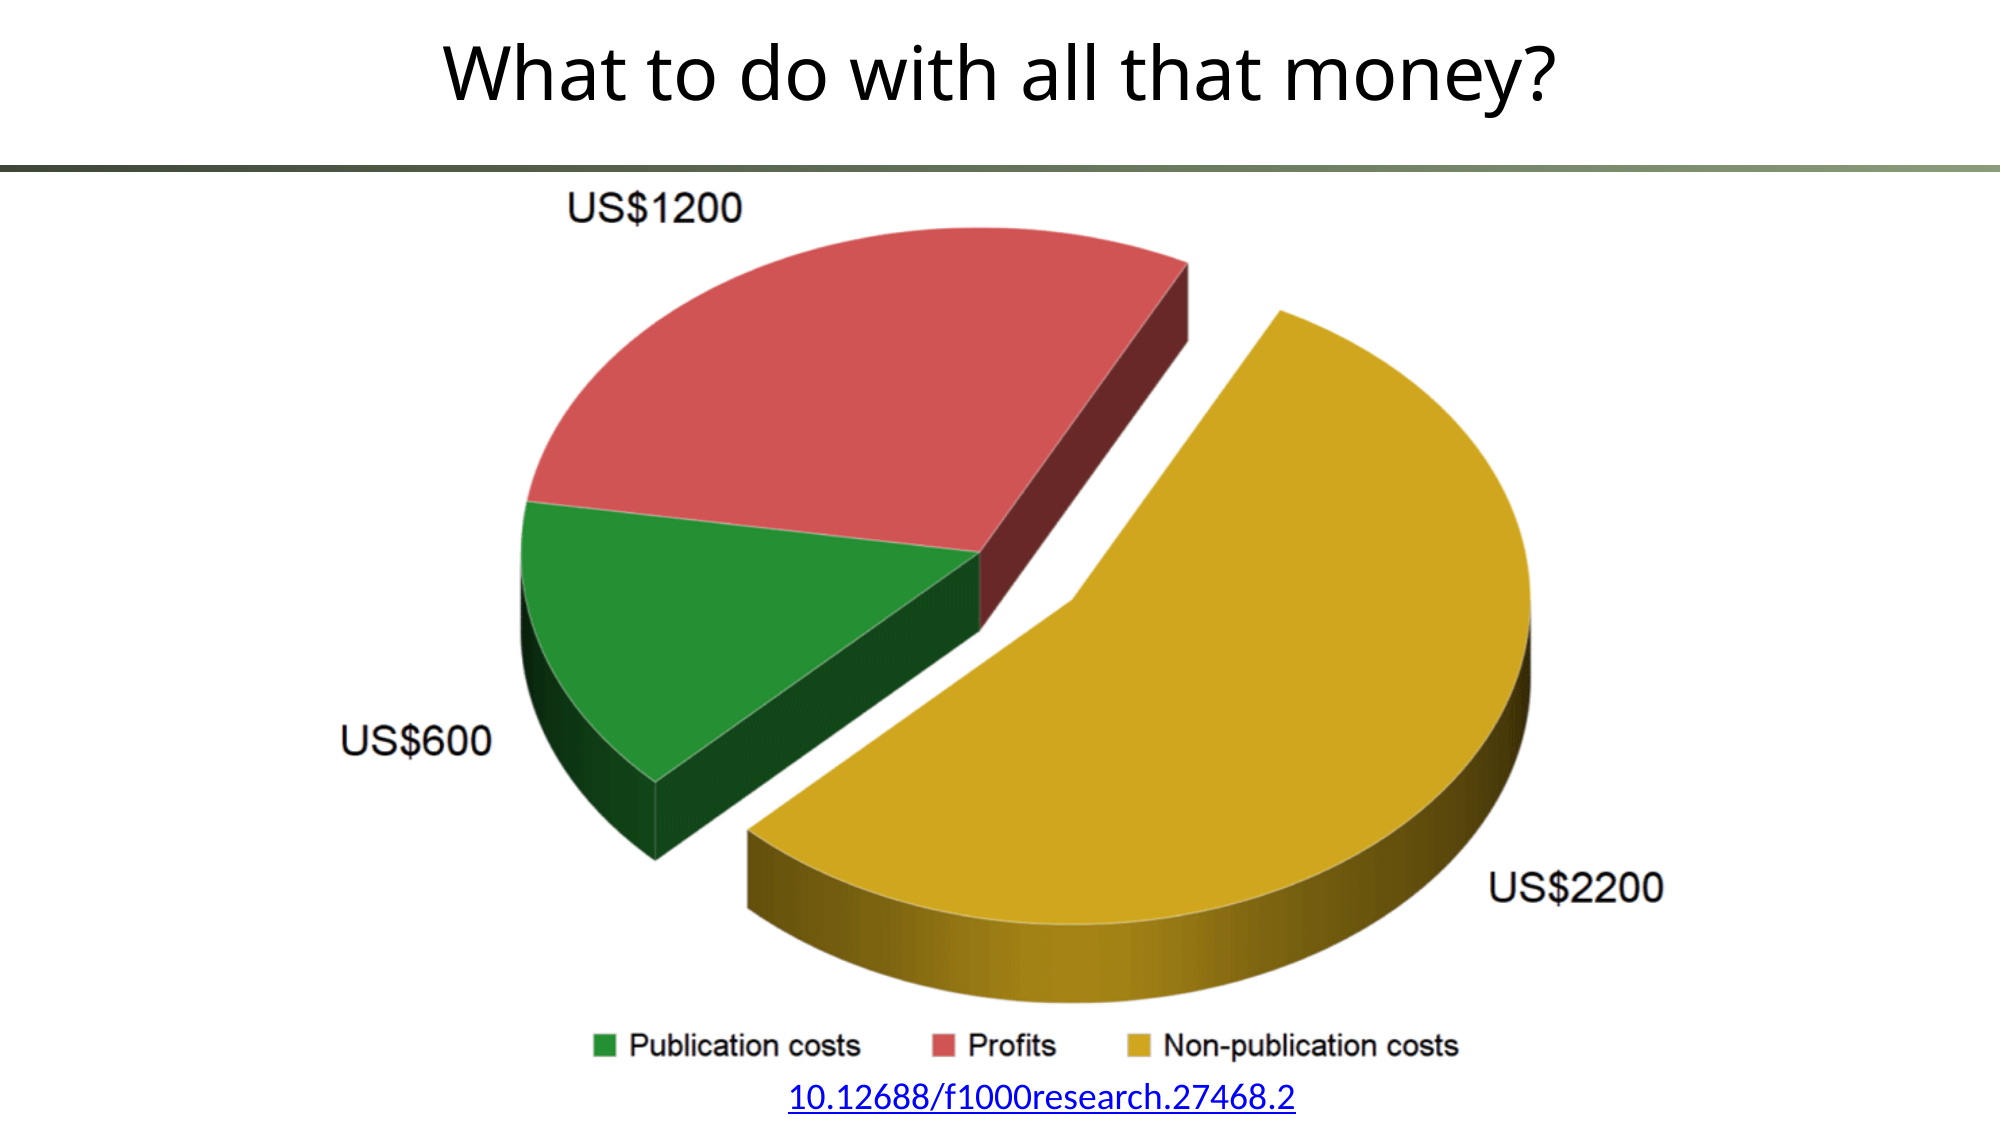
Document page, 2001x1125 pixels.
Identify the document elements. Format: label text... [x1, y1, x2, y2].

picture [0, 165, 2000, 172]
text_box 10.12688/f1000research.27468.2 [773, 1085, 1311, 1125]
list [327, 177, 1678, 1076]
title What to do with all that money? [0, 0, 2000, 141]
